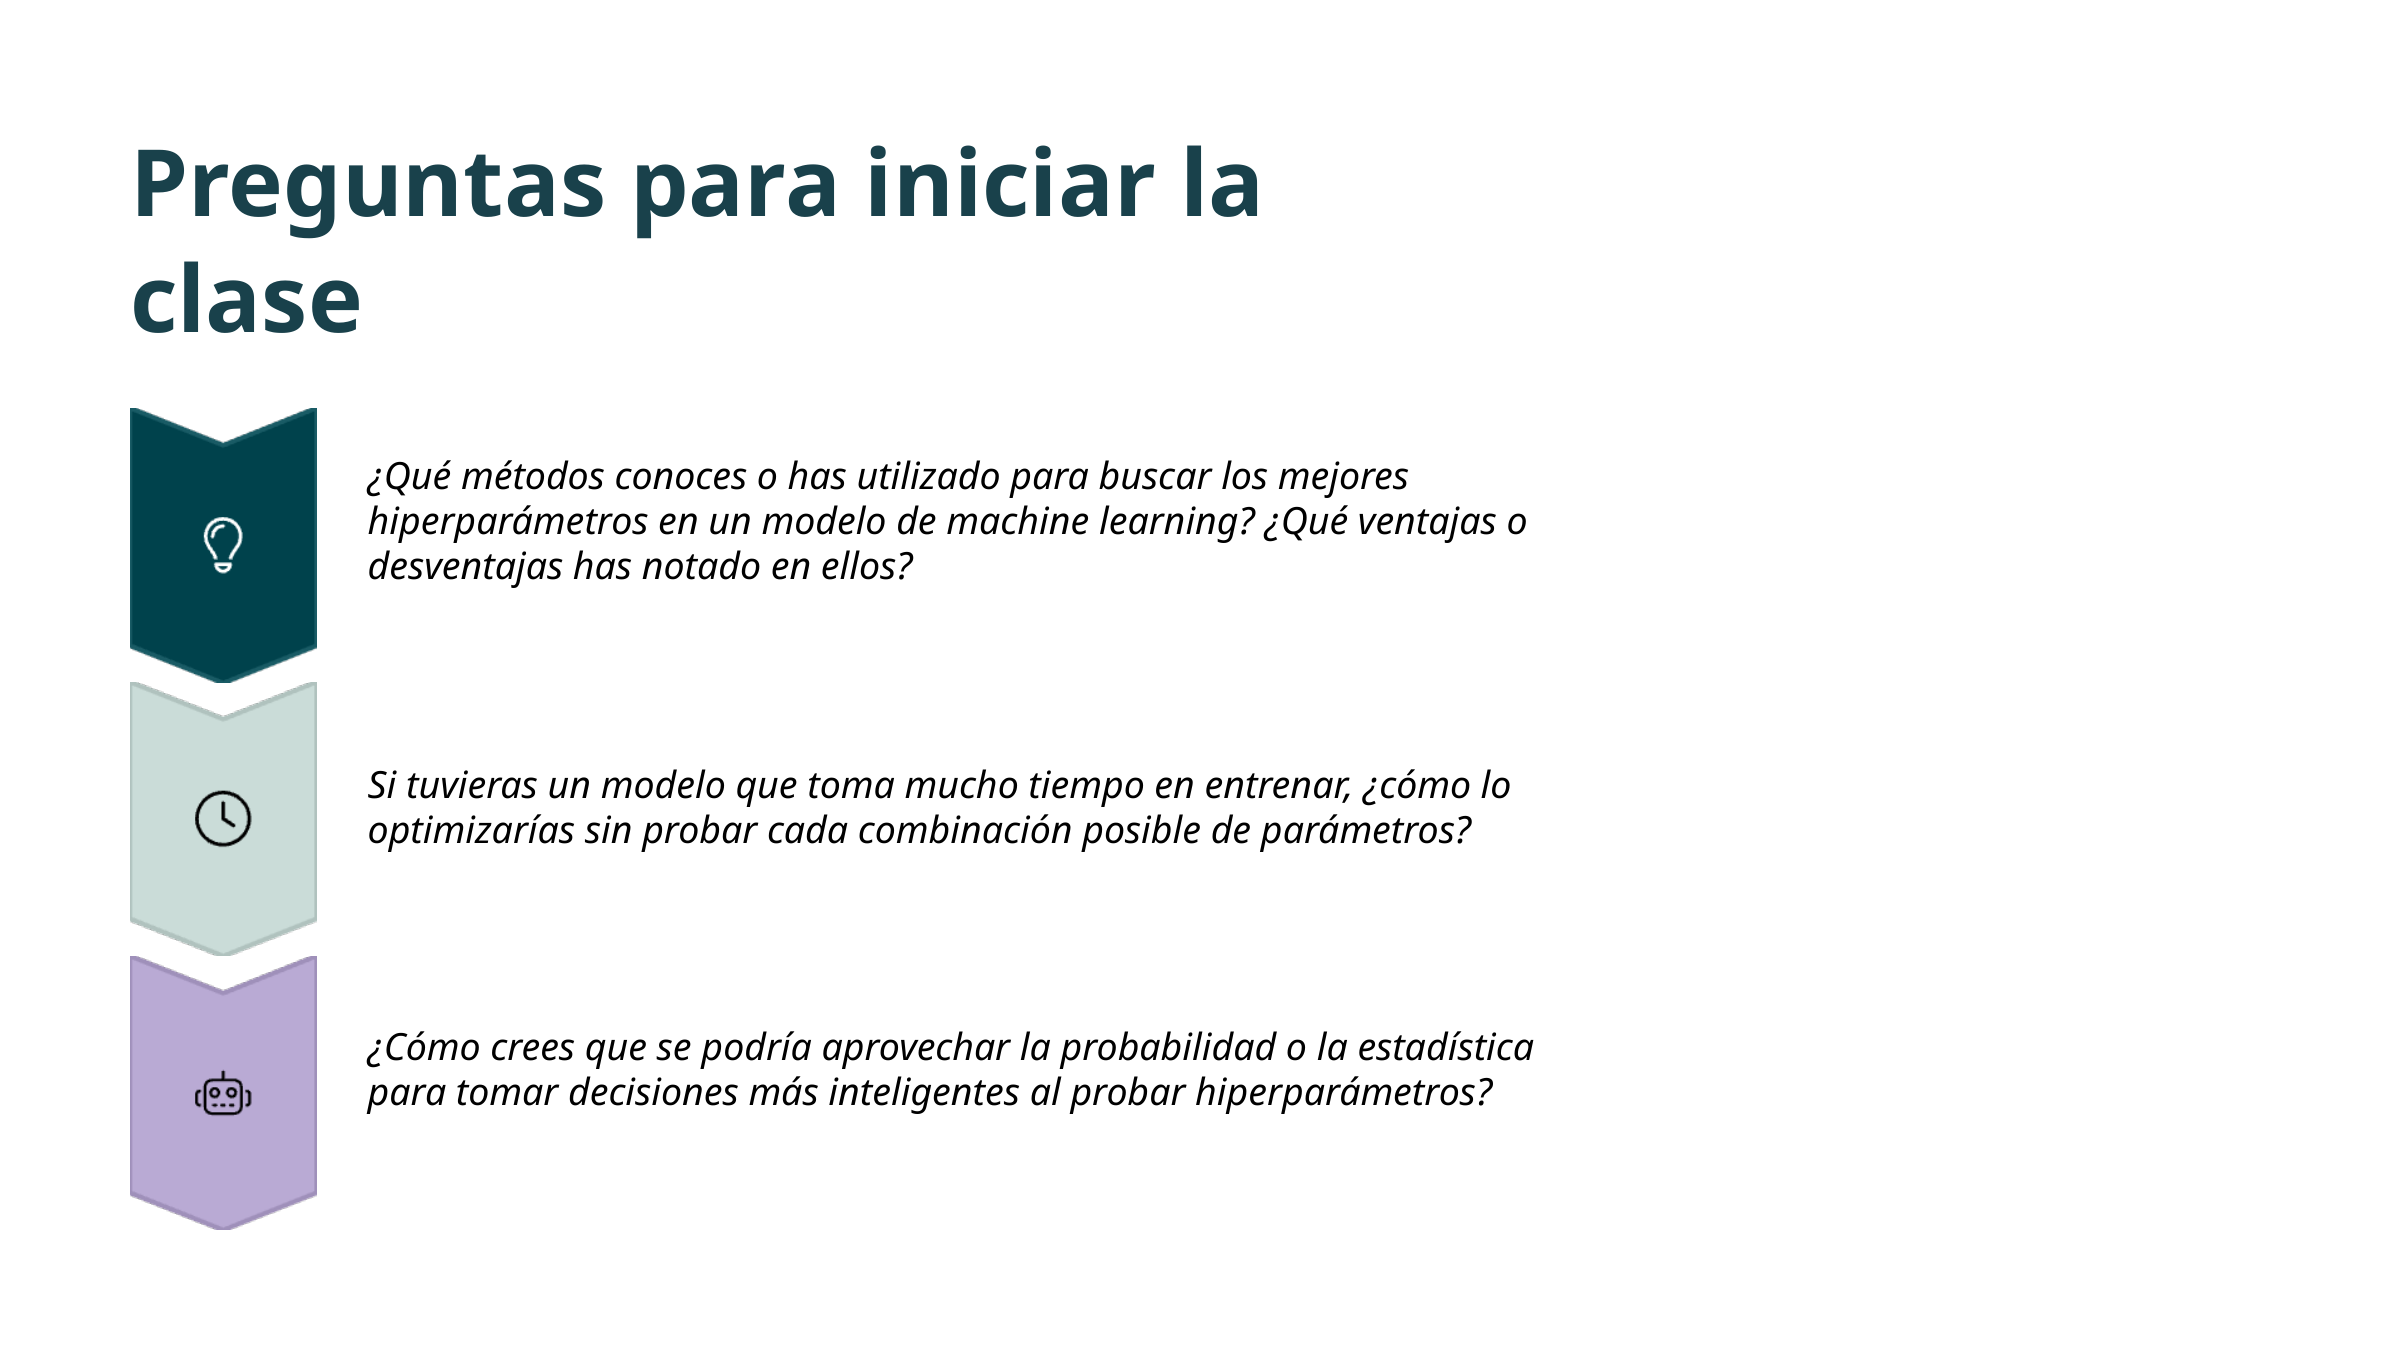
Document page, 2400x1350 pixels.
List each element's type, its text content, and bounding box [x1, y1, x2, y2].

text_box Si tuvieras un modelo que toma mucho tiempo en entrenar, ¿cómo lo optimizarías sin probar cada combinación posible de parámetros? [352, 753, 1553, 858]
text_box ¿Cómo crees que se podría aprovechar la probabilidad o la estadística para tomar decisiones más inteligentes al probar hiperparámetros? [352, 1015, 1553, 1121]
text_box Preguntas para iniciar la clase [130, 119, 1370, 353]
picture [130, 408, 317, 1230]
text_box ¿Qué métodos conoces o has utilizado para buscar los mejores hiperparámetros en un modelo de machine learning? ¿Qué ventajas o desventajas has notado en ellos? [352, 445, 1553, 595]
